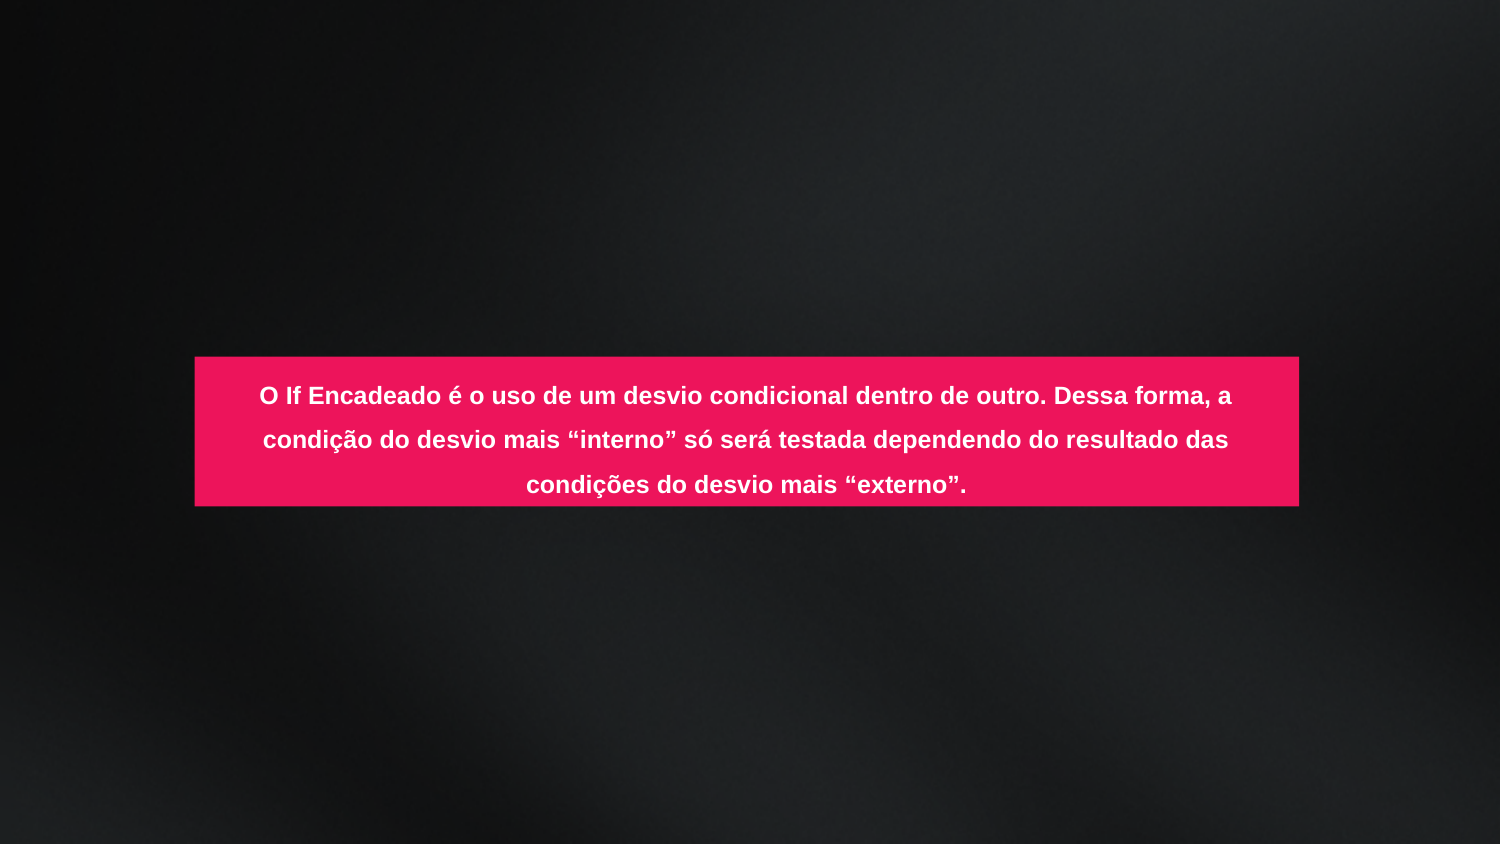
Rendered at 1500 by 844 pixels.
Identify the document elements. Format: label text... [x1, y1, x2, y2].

picture [0, 0, 1500, 844]
text_box O If Encadeado é o uso de um desvio condicional dentro de outro. Dessa forma, a condição do desvio mais “interno” só será testada dependendo do resultado das condições do desvio mais “externo”. [194, 356, 1300, 507]
